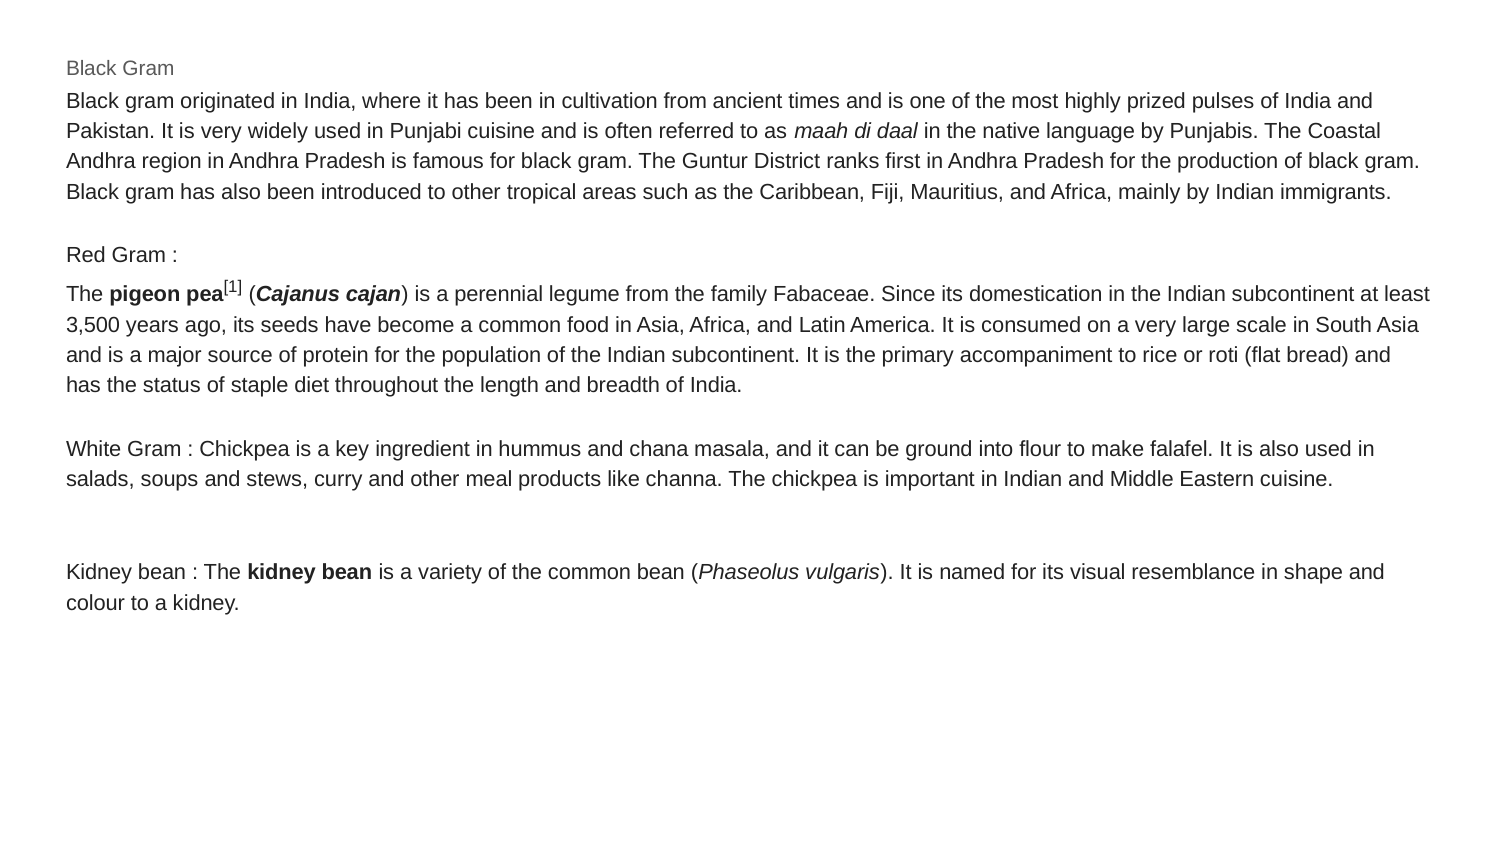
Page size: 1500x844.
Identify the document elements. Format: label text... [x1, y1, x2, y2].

list Black Gram Black gram originated in India, where it has been in cultivation from ancient times and is one of the most highly prized pulses of India and Pakistan. It is very widely used in Punjabi cuisine and is often referred to as maah di daal in the native language by Punjabis. The Coastal Andhra region in Andhra Pradesh is famous for black gram. The Guntur District ranks first in Andhra Pradesh for the production of black gram. Black gram has also been introduced to other tropical areas such as the Caribbean, Fiji, Mauritius, and Africa, mainly by Indian immigrants. Red Gram : The pigeon pea[1] (Cajanus cajan) is a perennial legume from the family Fabaceae. Since its domestication in the Indian subcontinent at least 3,500 years ago, its seeds have become a common food in Asia, Africa, and Latin America. It is consumed on a very large scale in South Asia and is a major source of protein for the population of the Indian subcontinent. It is the primary accompaniment to rice or roti (flat bread) and has the status of staple diet throughout the length and breadth of India. White Gram : Chickpea is a key ingredient in hummus and chana masala, and it can be ground into flour to make falafel. It is also used in salads, soups and stews, curry and other meal products like channa. The chickpea is important in Indian and Middle Eastern cuisine. Kidney bean : The kidney bean is a variety of the common bean (Phaseolus vulgaris). It is named for its visual resemblance in shape and colour to a kidney. [51, 16, 1449, 750]
